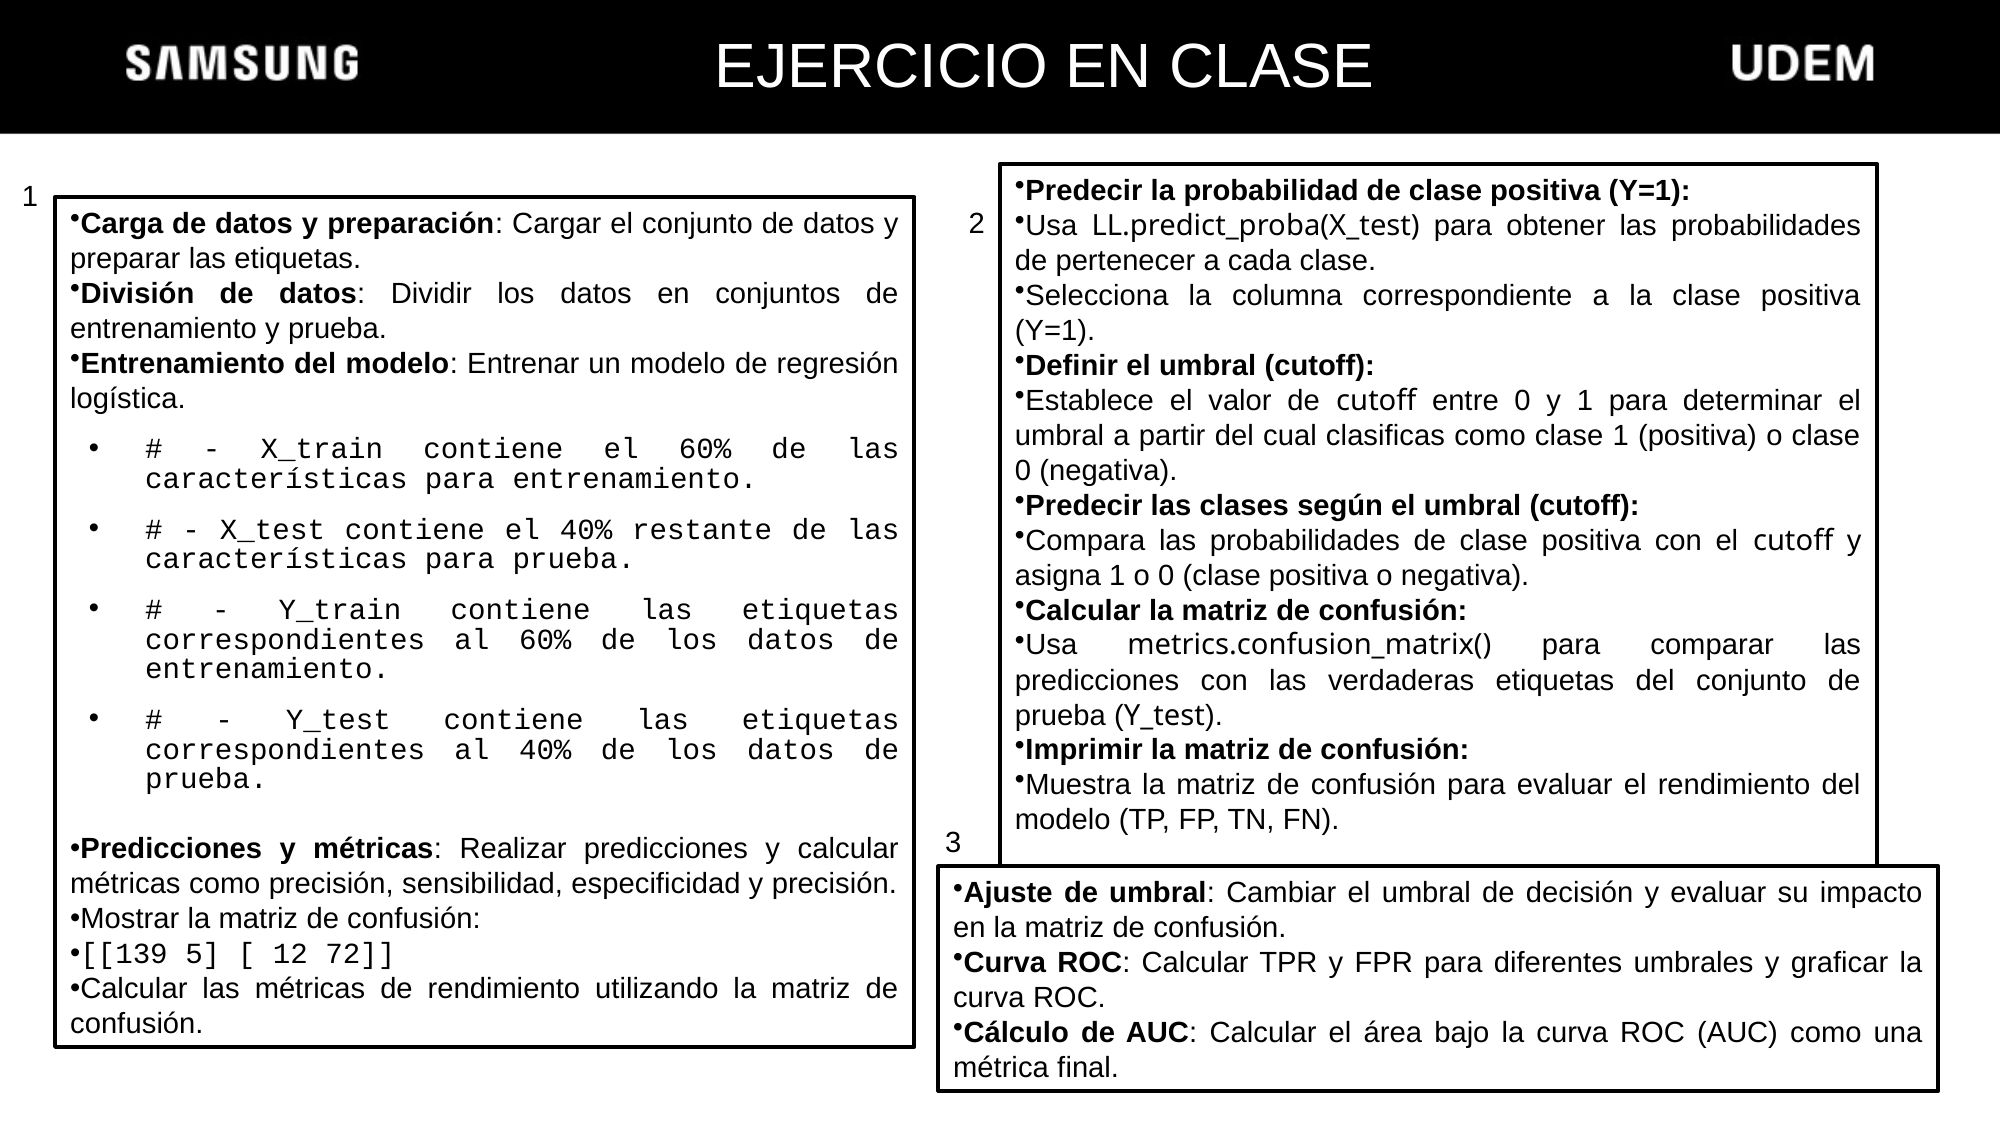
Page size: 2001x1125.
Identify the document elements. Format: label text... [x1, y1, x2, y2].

text_box 2 [953, 197, 1000, 247]
text_box Ajuste de umbral: Cambiar el umbral de decisión y evaluar su impacto en la matriz de confusión. Curva ROC: Calcular TPR y FPR para diferentes umbrales y graficar la curva ROC. Cálculo de AUC: Calcular el área bajo la curva ROC (AUC) como una métrica final. [936, 864, 1940, 1093]
picture [0, 0, 2000, 1124]
text_box Predecir la probabilidad de clase positiva (Y=1): Usa LL.predict_proba(X_test) para obtener las probabilidades de pertenecer a cada clase. Selecciona la columna correspondiente a la clase positiva (Y=1). Definir el umbral (cutoff): Establece el valor de cutoff entre 0 y 1 para determinar el umbral a partir del cual clasificas como clase 1 (positiva) o clase 0 (negativa). Predecir las clases según el umbral (cutoff): Compara las probabilidades de clase positiva con el cutoff y asigna 1 o 0 (clase positiva o negativa). Calcular la matriz de confusión: Usa metrics.confusion_matrix() para comparar las predicciones con las verdaderas etiquetas del conjunto de prueba (Y_test). Imprimir la matriz de confusión: Muestra la matriz de confusión para evaluar el rendimiento del modelo (TP, FP, TN, FN). [998, 162, 1879, 864]
list Carga de datos y preparación: Cargar el conjunto de datos y preparar las etiquetas. División de datos: Dividir los datos en conjuntos de entrenamiento y prueba. Entrenamiento del modelo: Entrenar un modelo de regresión logística. # - X_train contiene el 60% de las características para entrenamiento. # - X_test contiene el 40% restante de las características para prueba. # - Y_train contiene las etiquetas correspondientes al 60% de los datos de entrenamiento. # - Y_test contiene las etiquetas correspondientes al 40% de los datos de prueba. Predicciones y métricas: Realizar predicciones y calcular métricas como precisión, sensibilidad, especificidad y precisión. Mostrar la matriz de confusión: [[139 5] [ 12 72]] Calcular las métricas de rendimiento utilizando la matriz de confusión. [53, 195, 916, 1049]
text_box 3 [930, 815, 977, 866]
title EJERCICIO EN CLASE [484, 14, 1606, 121]
text_box 1 [7, 169, 54, 220]
